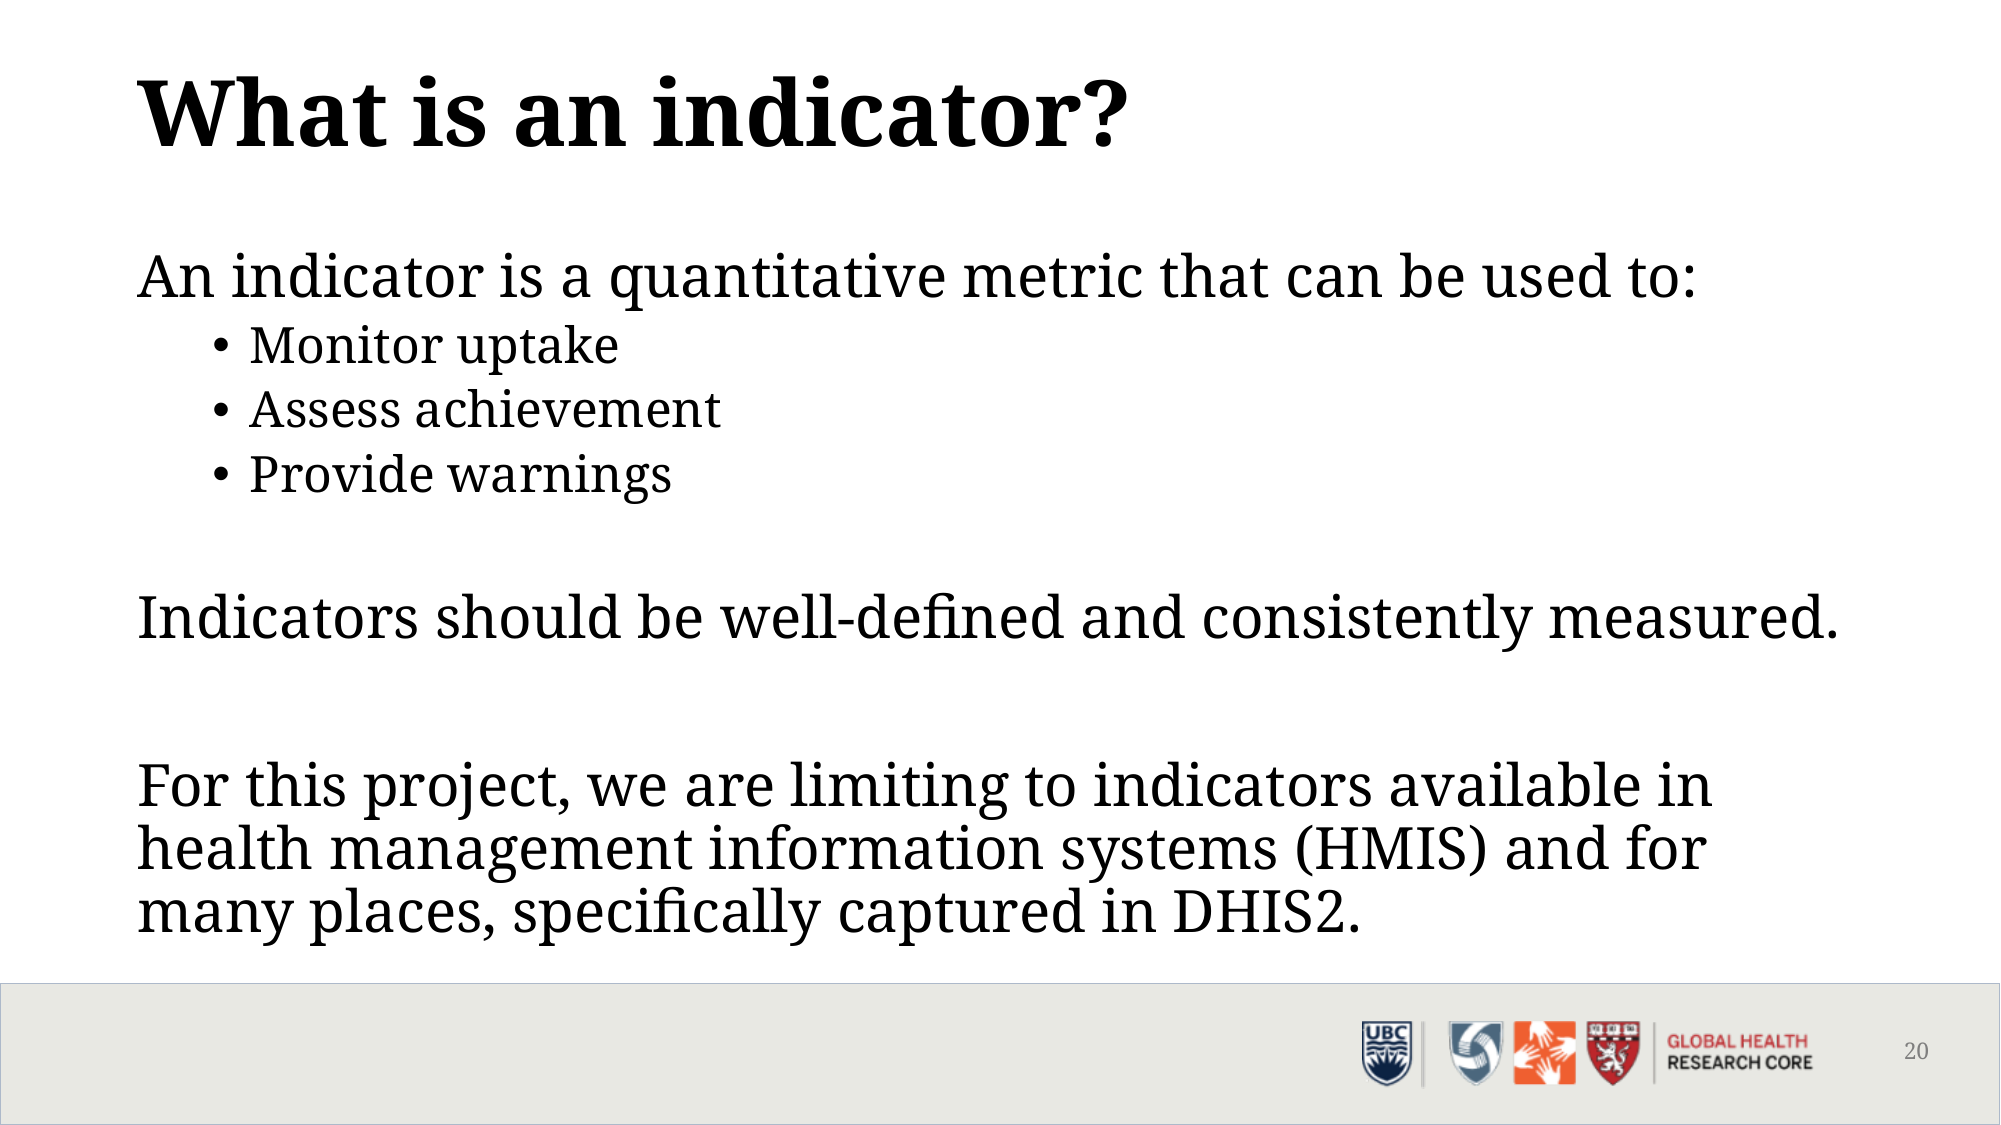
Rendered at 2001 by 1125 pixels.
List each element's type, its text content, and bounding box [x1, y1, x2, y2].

list An indicator is a quantitative metric that can be used to: Monitor uptake Assess achievement Provide warnings Indicators should be well-defined and consistently measured. For this project, we are limiting to indicators available in health management information systems (HMIS) and for many places, specifically captured in DHIS2. [137, 239, 1863, 952]
title What is an indicator? [137, 42, 1863, 174]
picture [1362, 1021, 1859, 1114]
